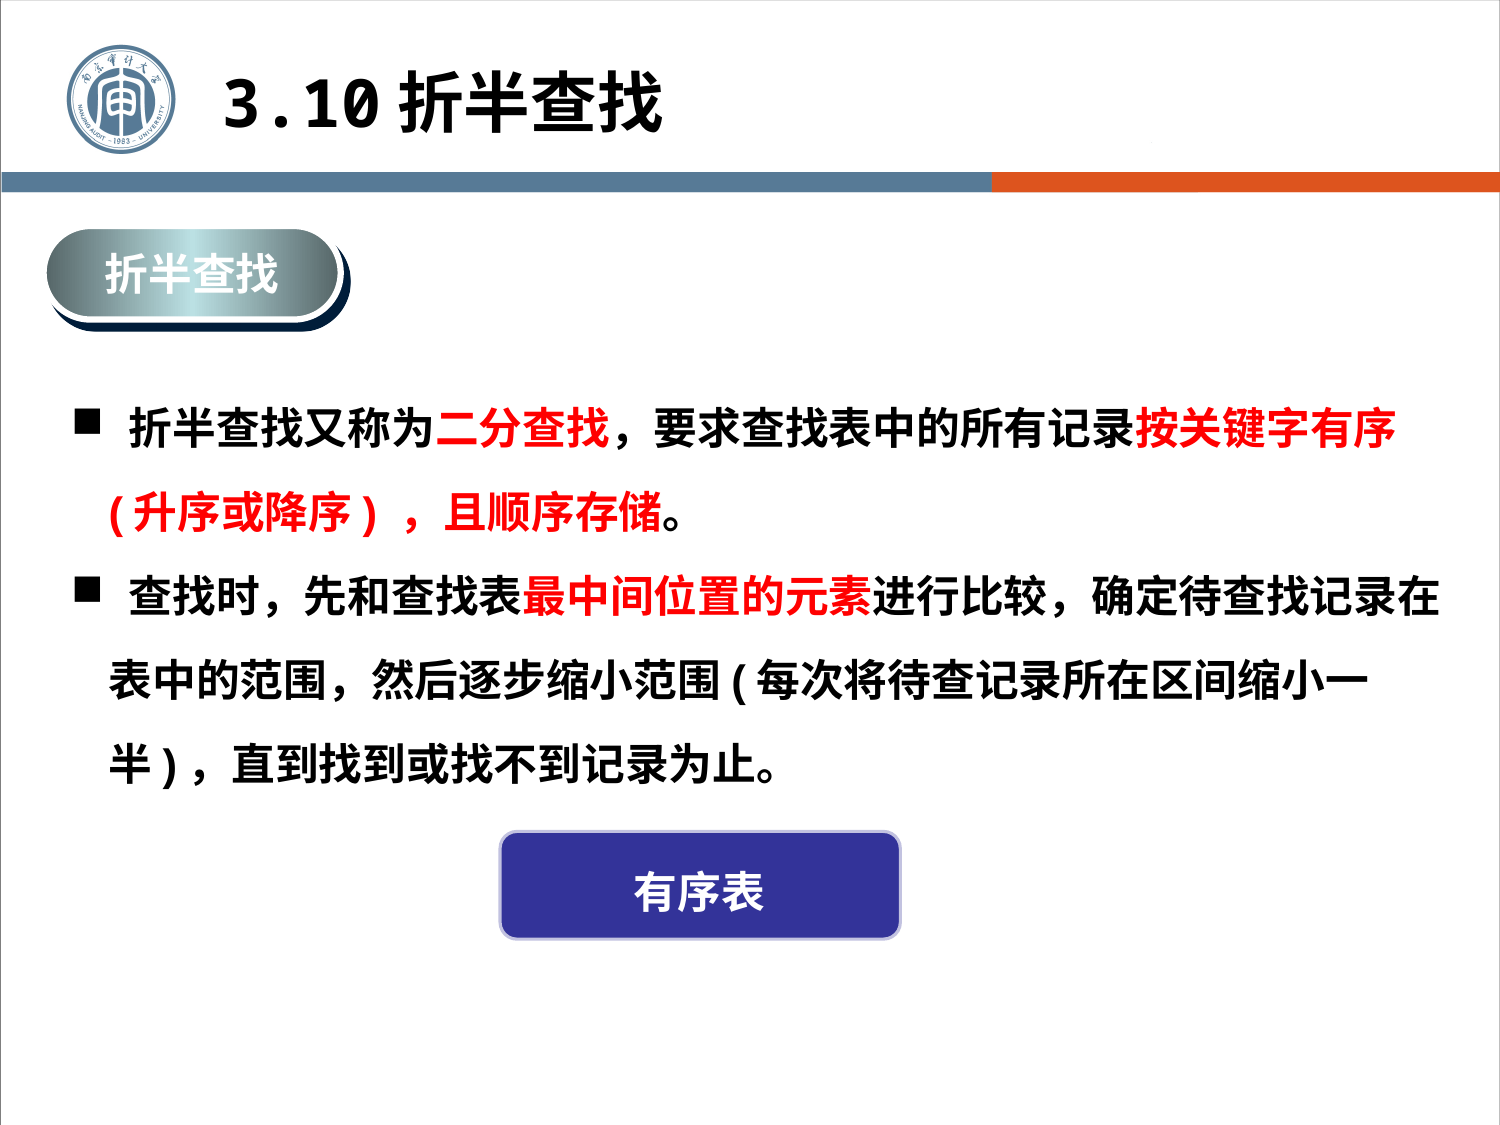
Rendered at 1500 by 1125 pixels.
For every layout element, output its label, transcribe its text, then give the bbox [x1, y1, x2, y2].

text_box 折半查找 [43, 226, 341, 320]
picture [0, 0, 1500, 1125]
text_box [498, 829, 903, 941]
text_box 3.10折半查找 [206, 53, 679, 149]
text_box 折半查找又称为二分查找，要求查找表中的所有记录按关键字有序(升序或降序) ，且顺序存储。 查找时，先和查找表最中间位置的元素进行比较，确定待查找记录在表中的范围，然后逐步缩小范围(每次将待查记录所在区间缩小一半)，直到找到或找不到记录为止。 [59, 363, 1466, 786]
